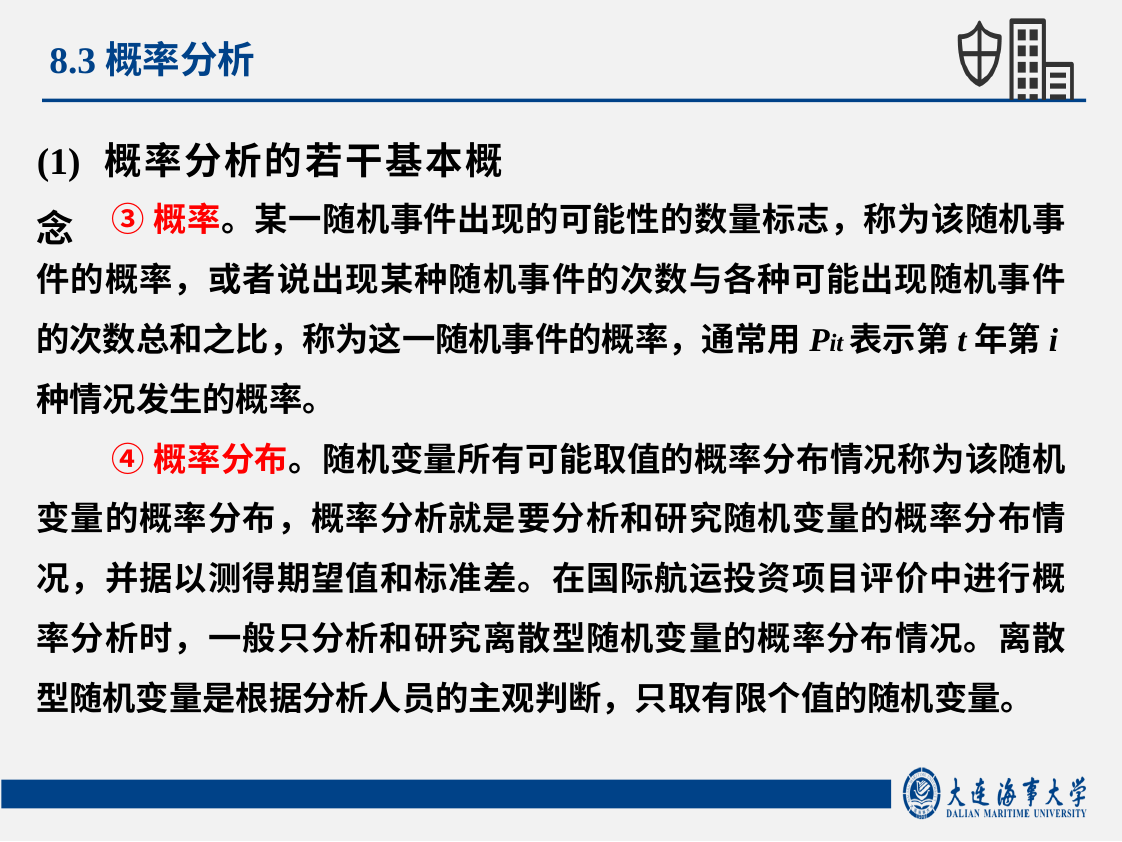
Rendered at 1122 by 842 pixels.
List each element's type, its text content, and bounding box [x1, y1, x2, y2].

text_box ③概率。某一随机事件出现的可能性的数量标志，称为该随机事件的概率，或者说出现某种随机事件的次数与各种可能出现随机事件的次数总和之比，称为这一随机事件的概率，通常用Pit表示第t年第i种情况发生的概率。 ④概率分布。随机变量所有可能取值的概率分布情况称为该随机变量的概率分布，概率分析就是要分析和研究随机变量的概率分布情况，并据以测得期望值和标准差。在国际航运投资项目评价中进行概率分析时，一般只分析和研究离散型随机变量的概率分布情况。离散型随机变量是根据分析人员的主观判断，只取有限个值的随机变量。 [25, 172, 1077, 783]
picture [902, 767, 1087, 820]
text_box (1) 概率分析的若干基本概念 [22, 107, 518, 190]
text_box 8.3概率分析 [38, 30, 267, 87]
picture [957, 18, 1074, 100]
